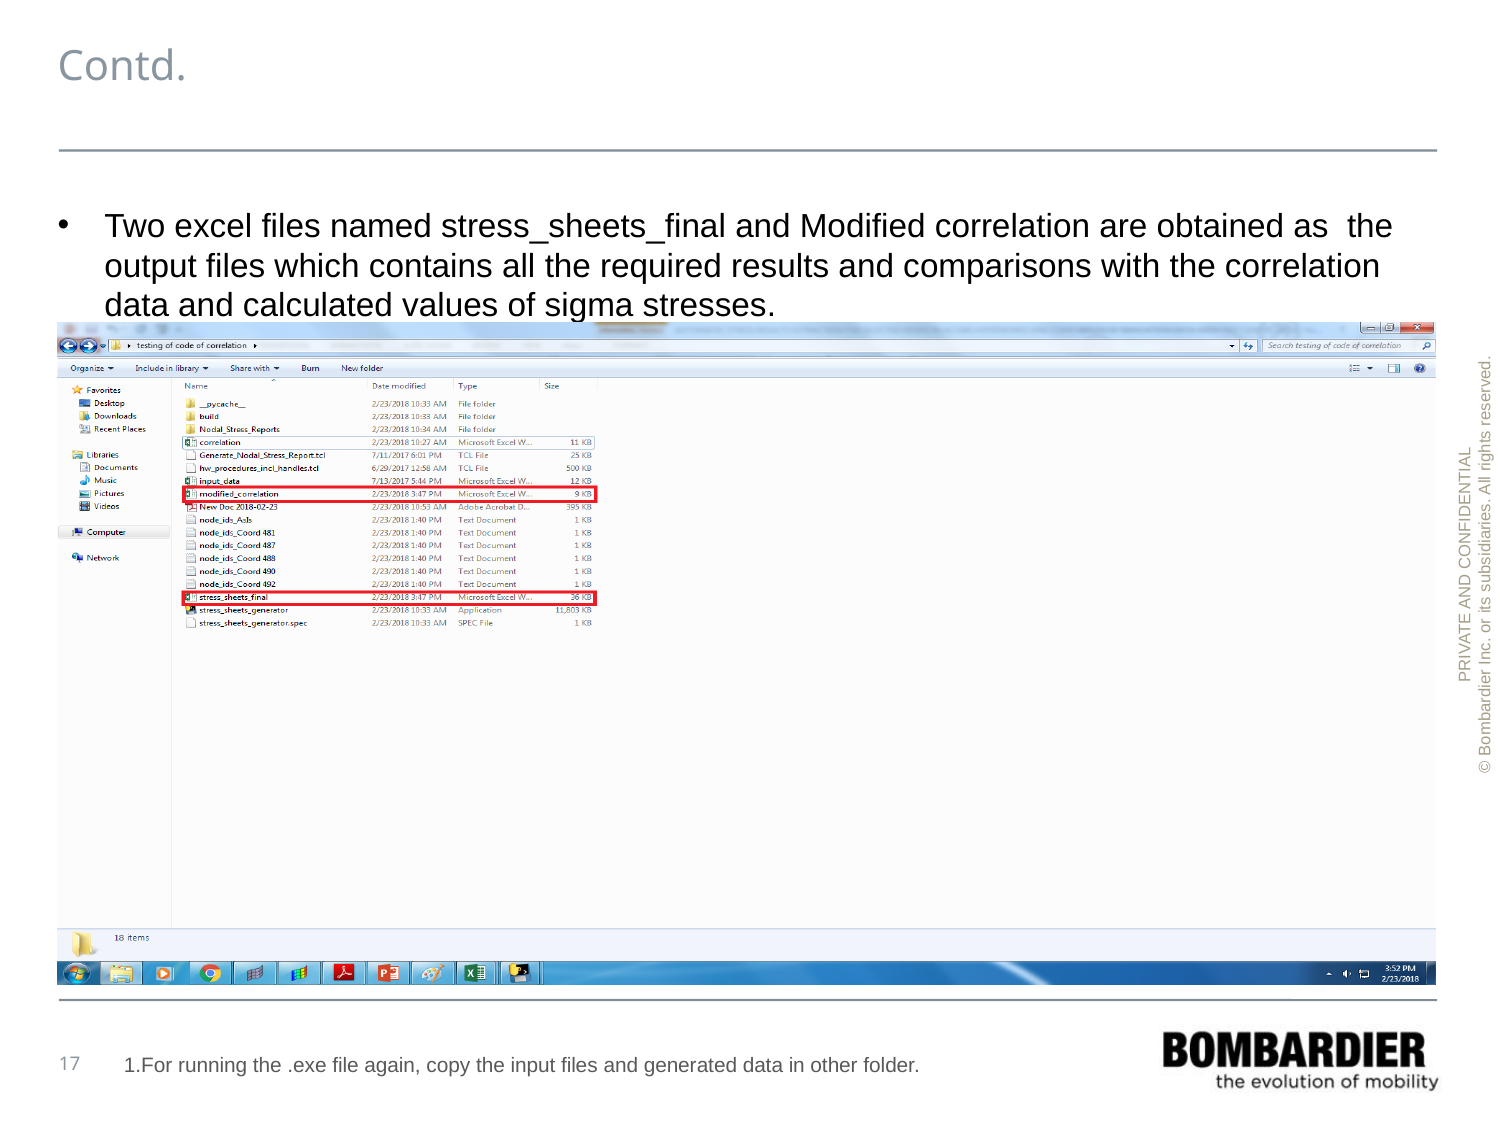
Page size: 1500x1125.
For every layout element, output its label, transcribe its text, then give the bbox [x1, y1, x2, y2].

list 1.For running the .exe file again, copy the input files and generated data in other folder. [123, 1034, 1128, 1094]
picture [1116, 998, 1500, 1122]
picture [57, 322, 1436, 985]
list Two excel files named stress_sheets_final and Modified correlation are obtained as the output files which contains all the required results and comparisons with the correlation data and calculated values of sigma stresses. [57, 196, 1436, 322]
title Contd. [57, 30, 1436, 149]
slide_number 17 [59, 1035, 113, 1094]
